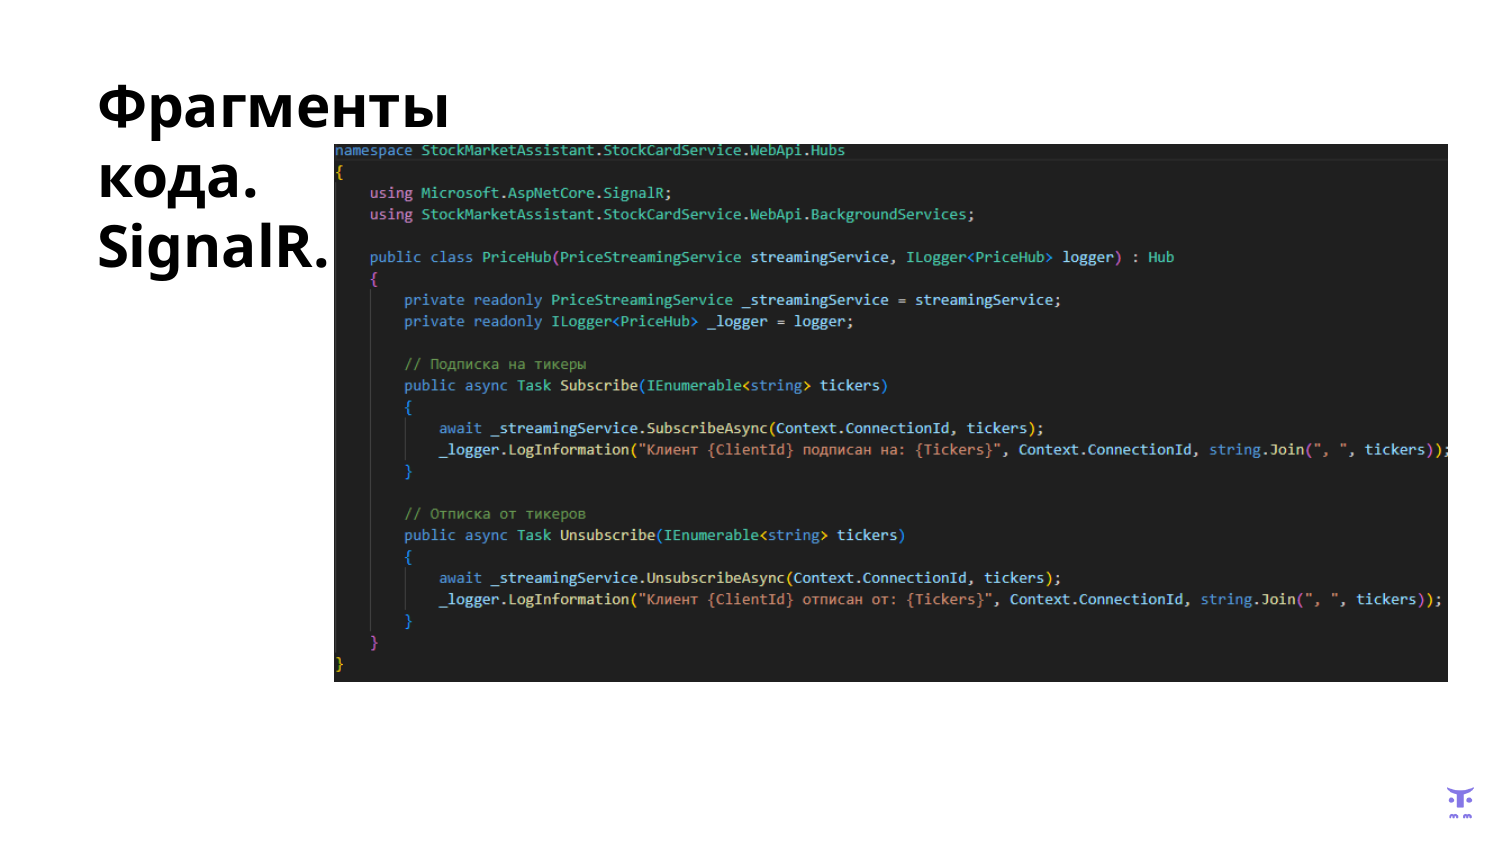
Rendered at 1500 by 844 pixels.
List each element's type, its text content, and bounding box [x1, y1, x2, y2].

picture [0, 0, 1500, 844]
title Фрагменты кода. SignalR. [82, 54, 470, 234]
